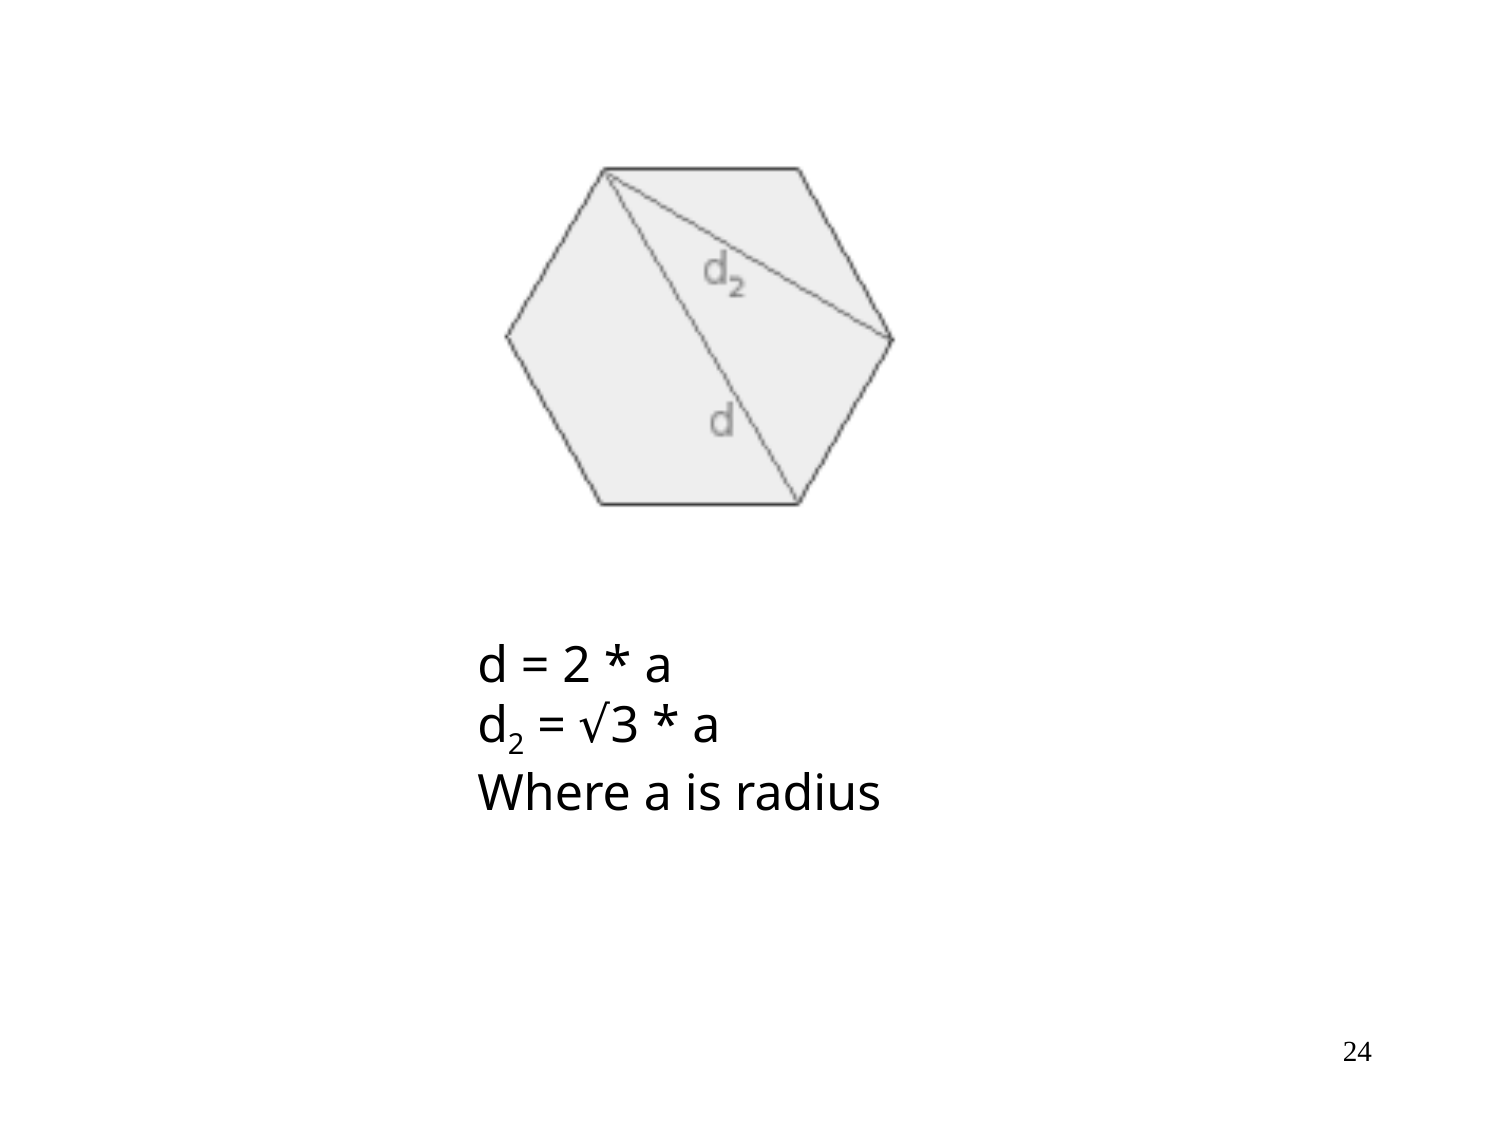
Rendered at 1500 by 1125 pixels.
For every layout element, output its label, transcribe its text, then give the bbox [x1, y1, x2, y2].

slide_number 24 [1074, 1024, 1388, 1101]
text_box d = 2 * a d2 = √3 * a Where a is radius [462, 624, 1213, 828]
picture [487, 124, 943, 561]
